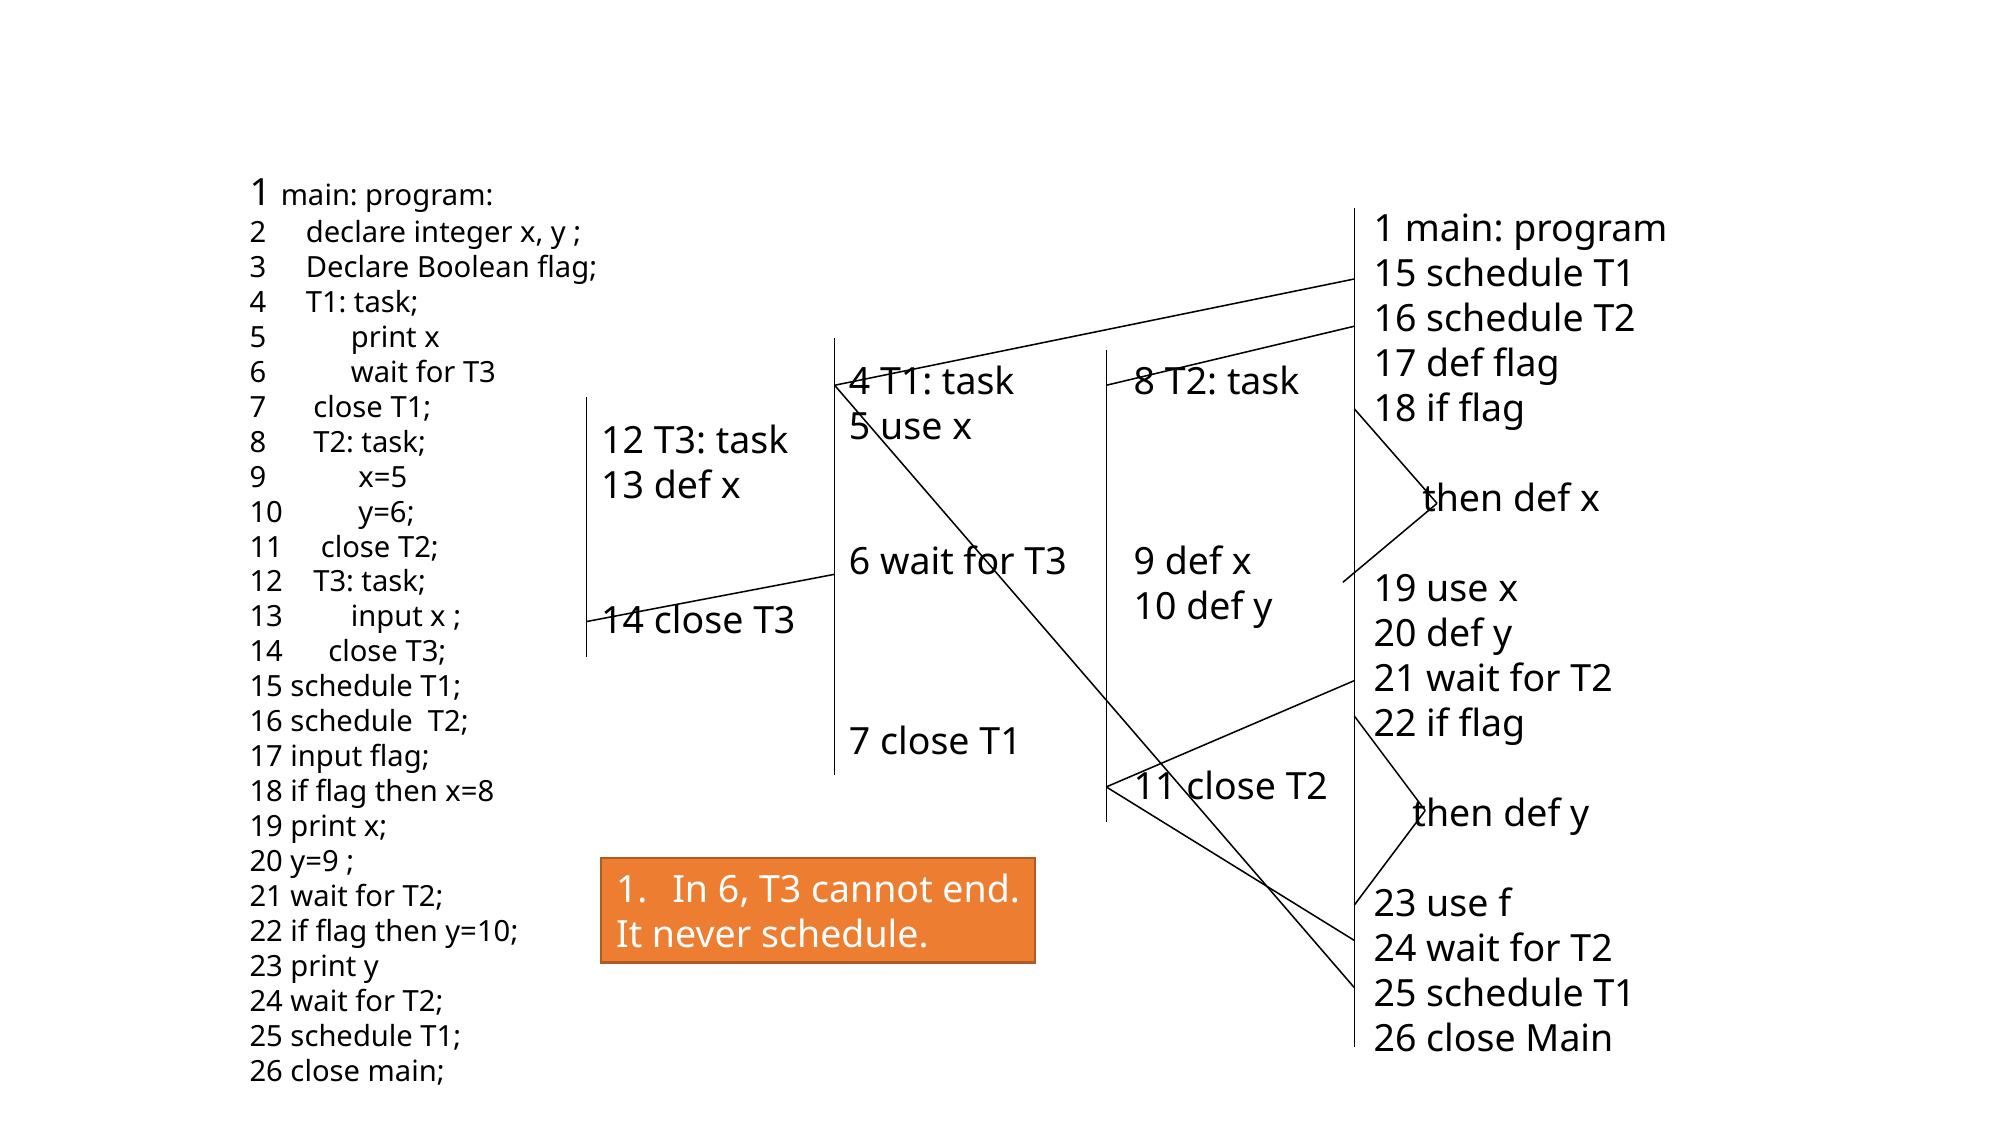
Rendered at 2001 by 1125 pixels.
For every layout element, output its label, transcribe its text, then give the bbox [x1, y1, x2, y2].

text_box 12 T3: task 13 def x 14 close T3 [587, 622, 823, 649]
text_box 1 main: program 15 schedule T1 16 schedule T2 17 def flag 18 if flag then def x 19 use x 20 def y 21 wait for T2 22 if flag then def y 23 use f 24 wait for T2 25 schedule T1 26 close Main [1358, 196, 1683, 1066]
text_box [1331, 503, 1437, 585]
text_box 12 T3: task 13 def x 14 close T3 [587, 408, 823, 574]
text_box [834, 278, 1355, 385]
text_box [1106, 326, 1355, 385]
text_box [1354, 810, 1426, 905]
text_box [1354, 408, 1437, 503]
text_box In 6, T3 cannot end. It never schedule. [600, 857, 834, 964]
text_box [1354, 715, 1426, 810]
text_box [586, 574, 835, 622]
text_box 1 main: program: declare integer x, y ; Declare Boolean flag; T1: task; print x wait for T3 close T1; T2: task; x=5 y=6; close T2; T3: task; input x ; close T3; 15 schedule T1; 16 schedule T2; 17 input flag; 18 if flag then x=8 19 print x; 20 y=9 ; 21 wait for T2; 22 if flag then y=10; 23 print y 24 wait for T2; 25 schedule T1; 26 close main; [234, 160, 613, 1125]
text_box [834, 385, 1355, 988]
